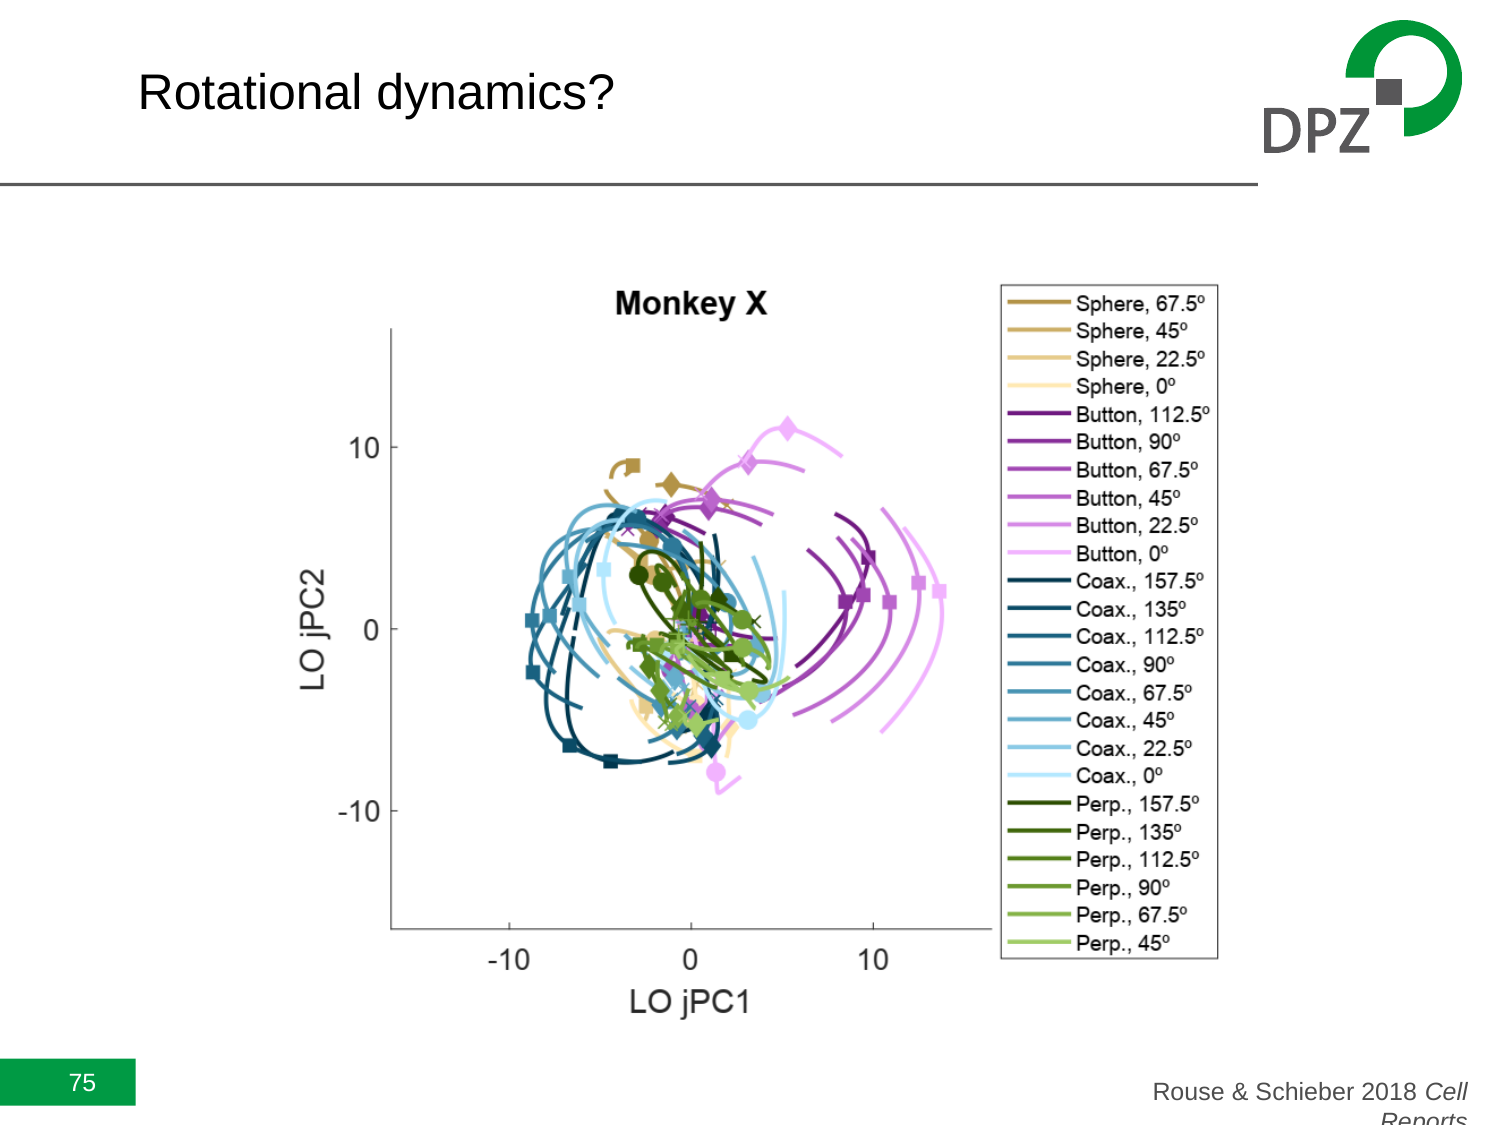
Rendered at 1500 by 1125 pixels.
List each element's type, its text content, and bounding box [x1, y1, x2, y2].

title Rotational dynamics? [122, 42, 1184, 137]
text_box Rouse & Schieber 2018 Cell Reports [1045, 1067, 1483, 1125]
picture [259, 241, 1241, 1047]
slide_number 75 [0, 1058, 112, 1123]
